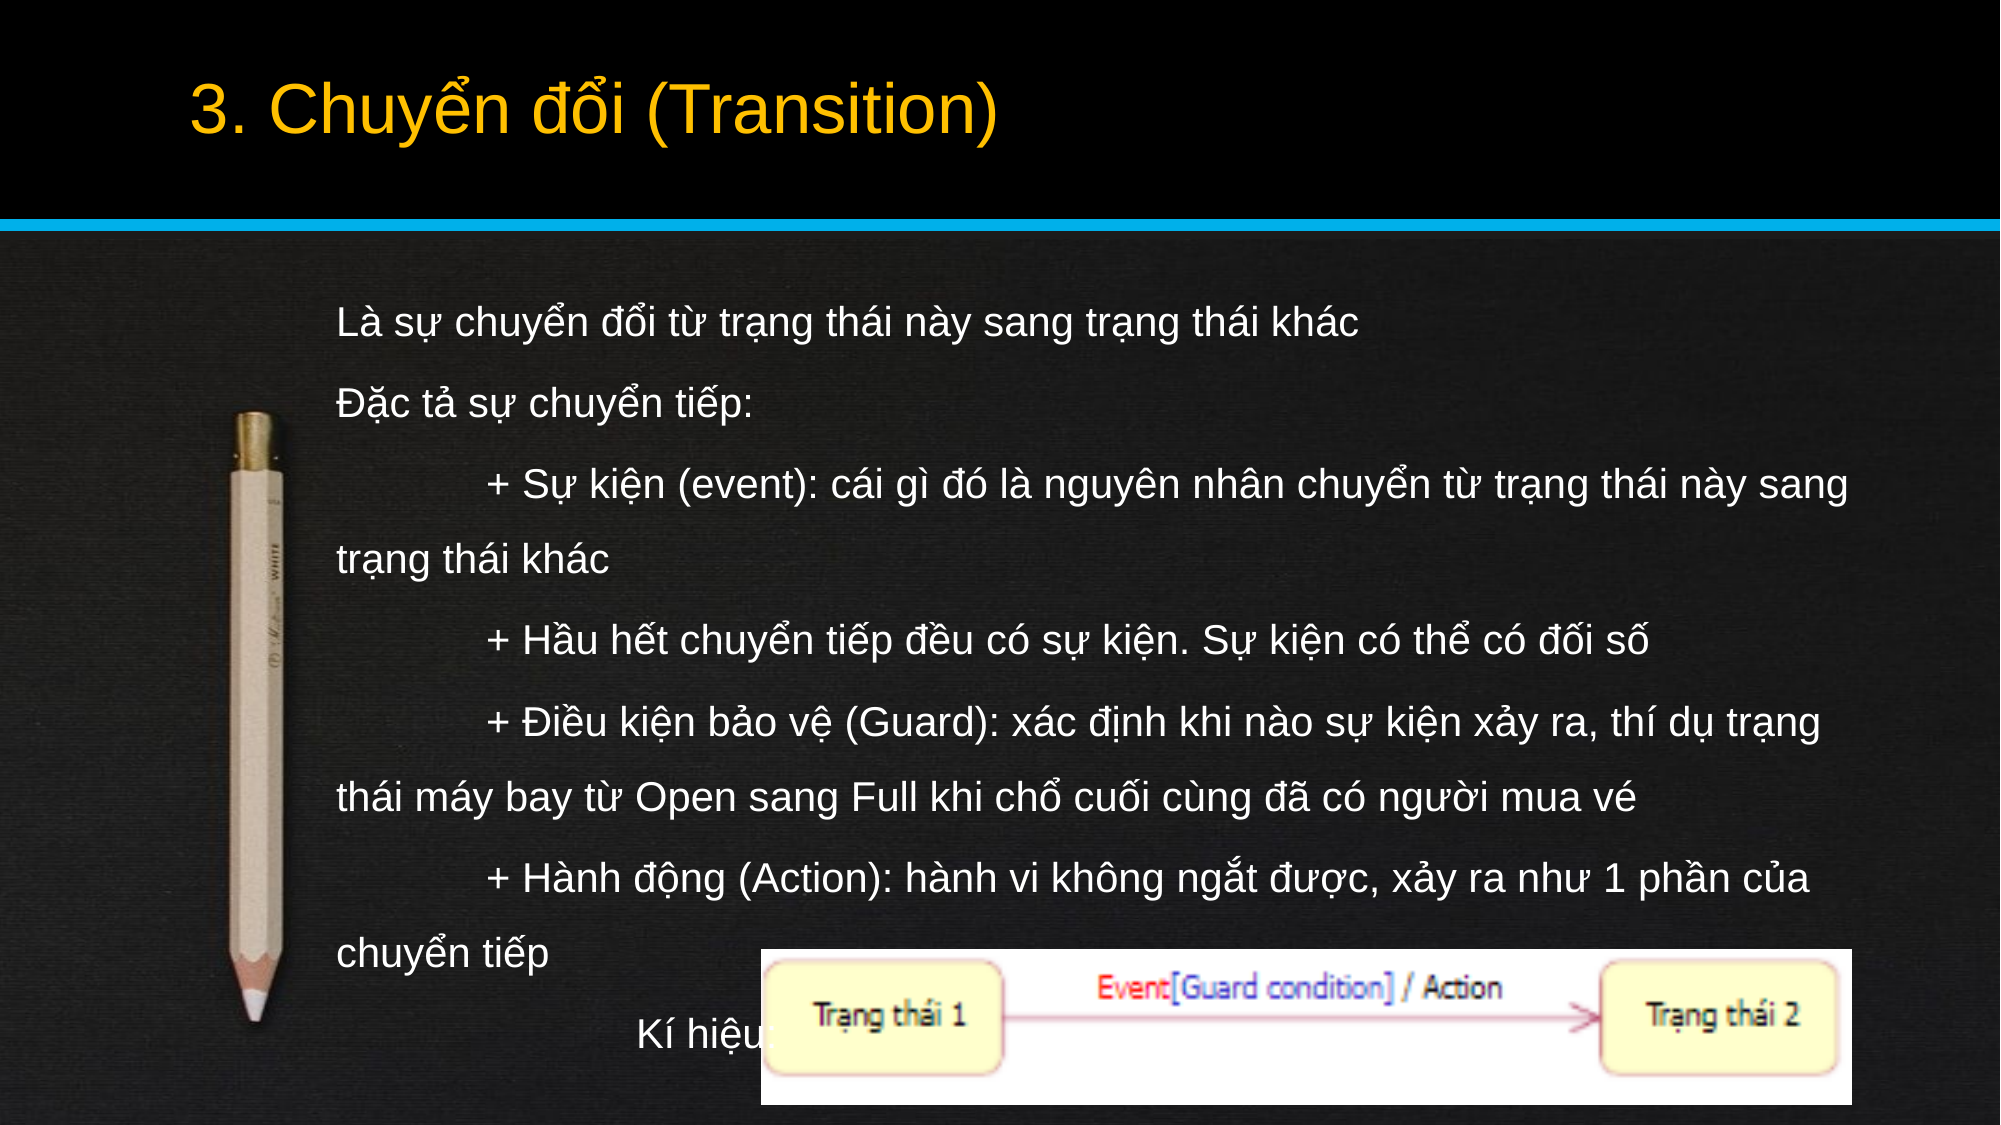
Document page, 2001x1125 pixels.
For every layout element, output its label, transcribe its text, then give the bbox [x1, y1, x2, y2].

title 3. Chuyển đổi (Transition) [174, 20, 1825, 201]
picture [0, 239, 2000, 1125]
